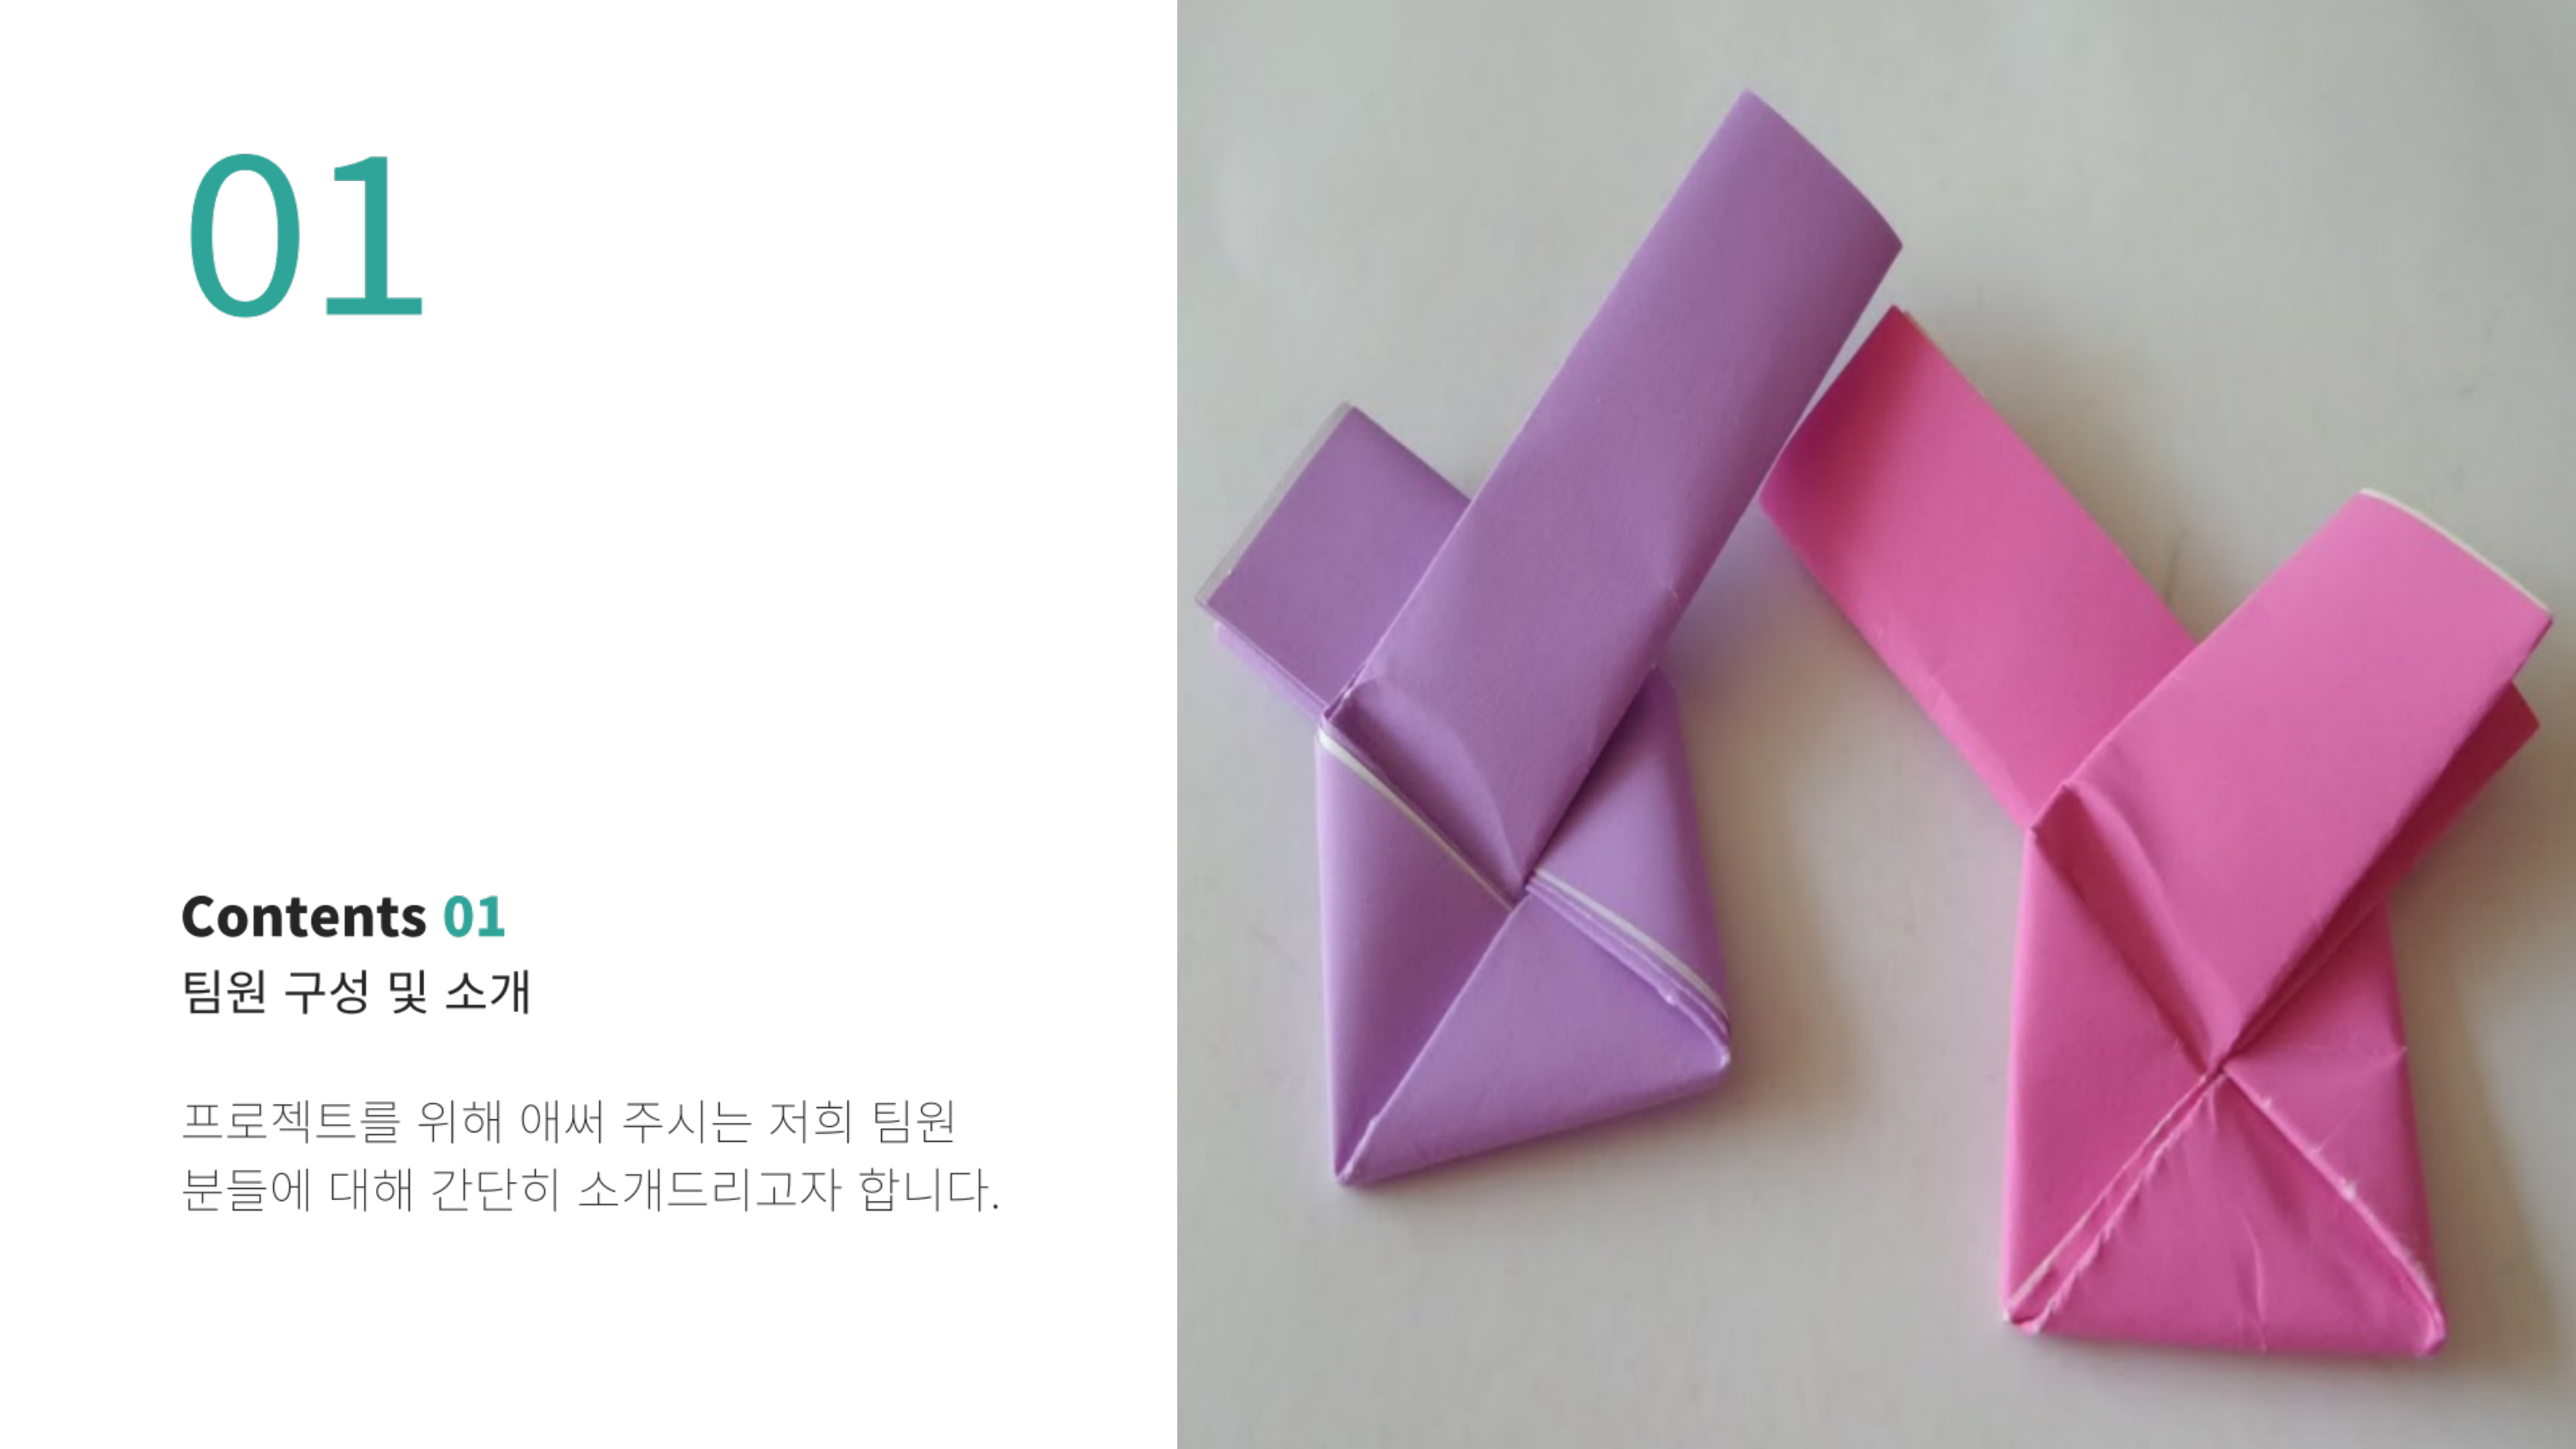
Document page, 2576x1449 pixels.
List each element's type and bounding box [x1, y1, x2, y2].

picture [101, 0, 665, 591]
picture [161, 858, 1050, 1269]
text_box [1176, 0, 2576, 1449]
